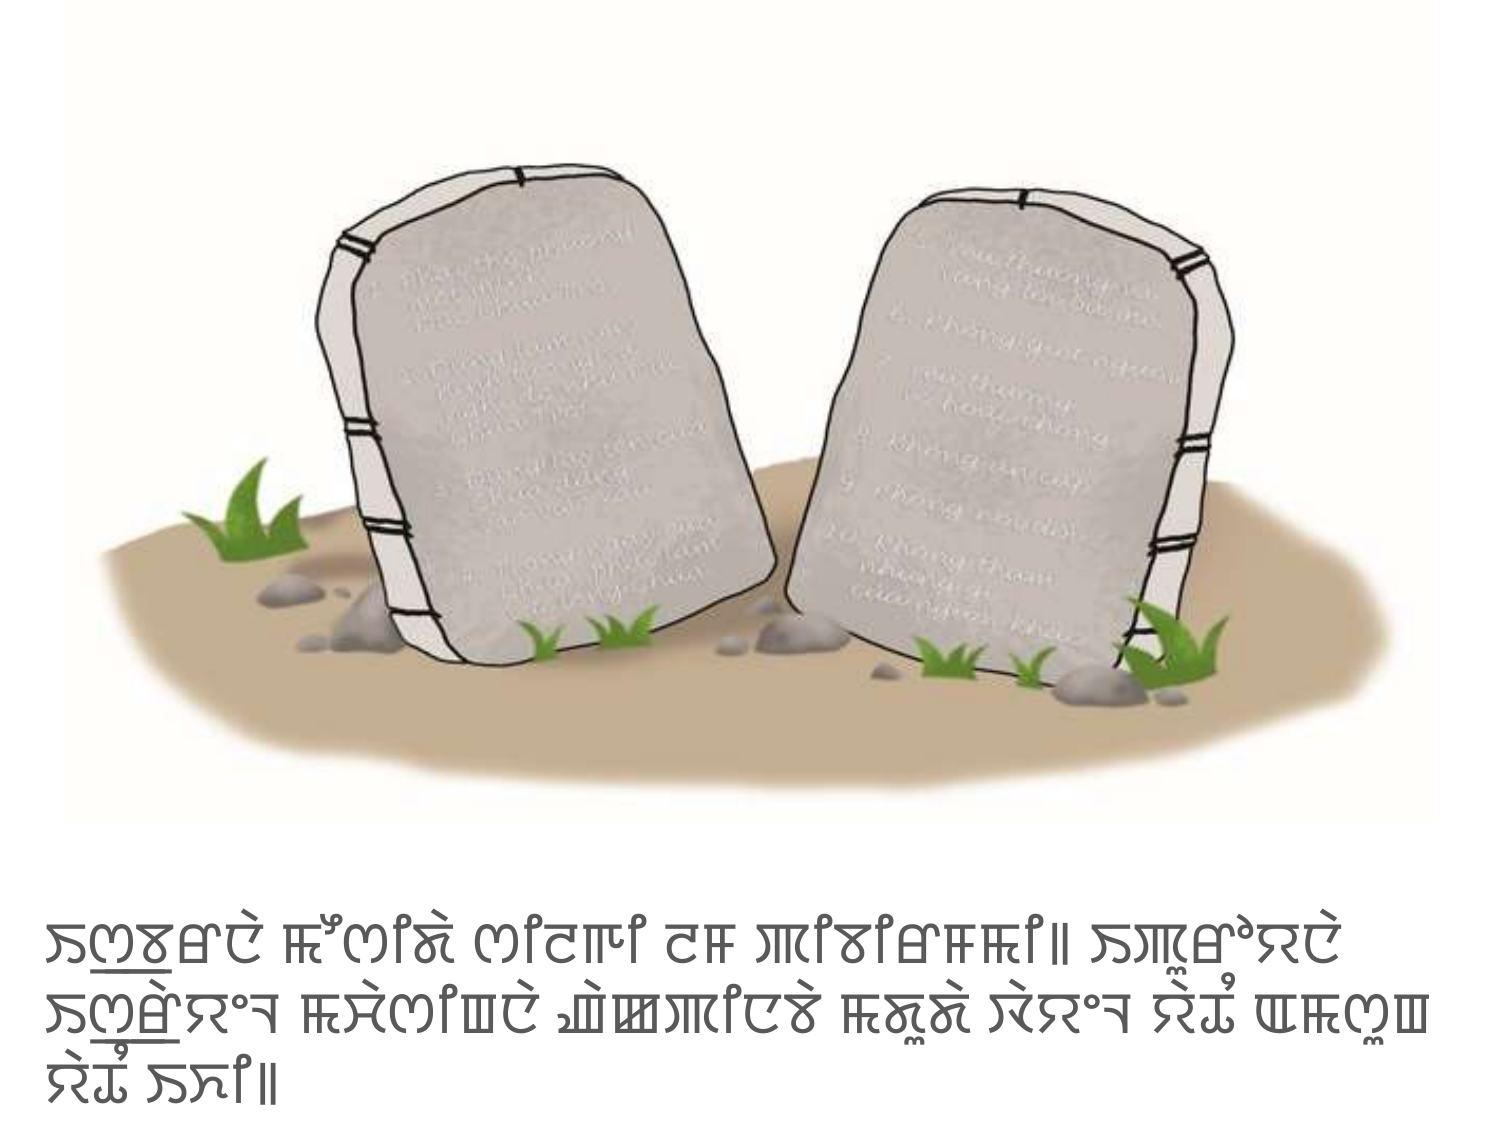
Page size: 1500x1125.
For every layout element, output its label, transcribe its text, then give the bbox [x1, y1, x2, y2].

picture [64, 0, 1436, 823]
text_box ꯏꯁ꯭ꯕꯔꯅꯥ ꯃꯧꯁꯤꯗꯥ ꯁꯤꯂꯒꯤ ꯂꯝ ꯄꯤꯕꯤꯔꯝꯃꯤ꯫ ꯏꯄꯨꯔꯣꯌꯅꯥ ꯏꯁ꯭ꯔꯥꯌꯦꯜ ꯃꯆꯥꯁꯤꯡꯅꯥ ꯉꯥꯀꯄꯤꯅꯕꯥ ꯃꯗꯨꯗꯥ ꯋꯥꯌꯦꯜ ꯌꯥꯊꯪ ꯑꯃꯁꯨꯡ ꯌꯥꯊꯪ ꯏꯈꯤ꯫ [29, 897, 1500, 1123]
